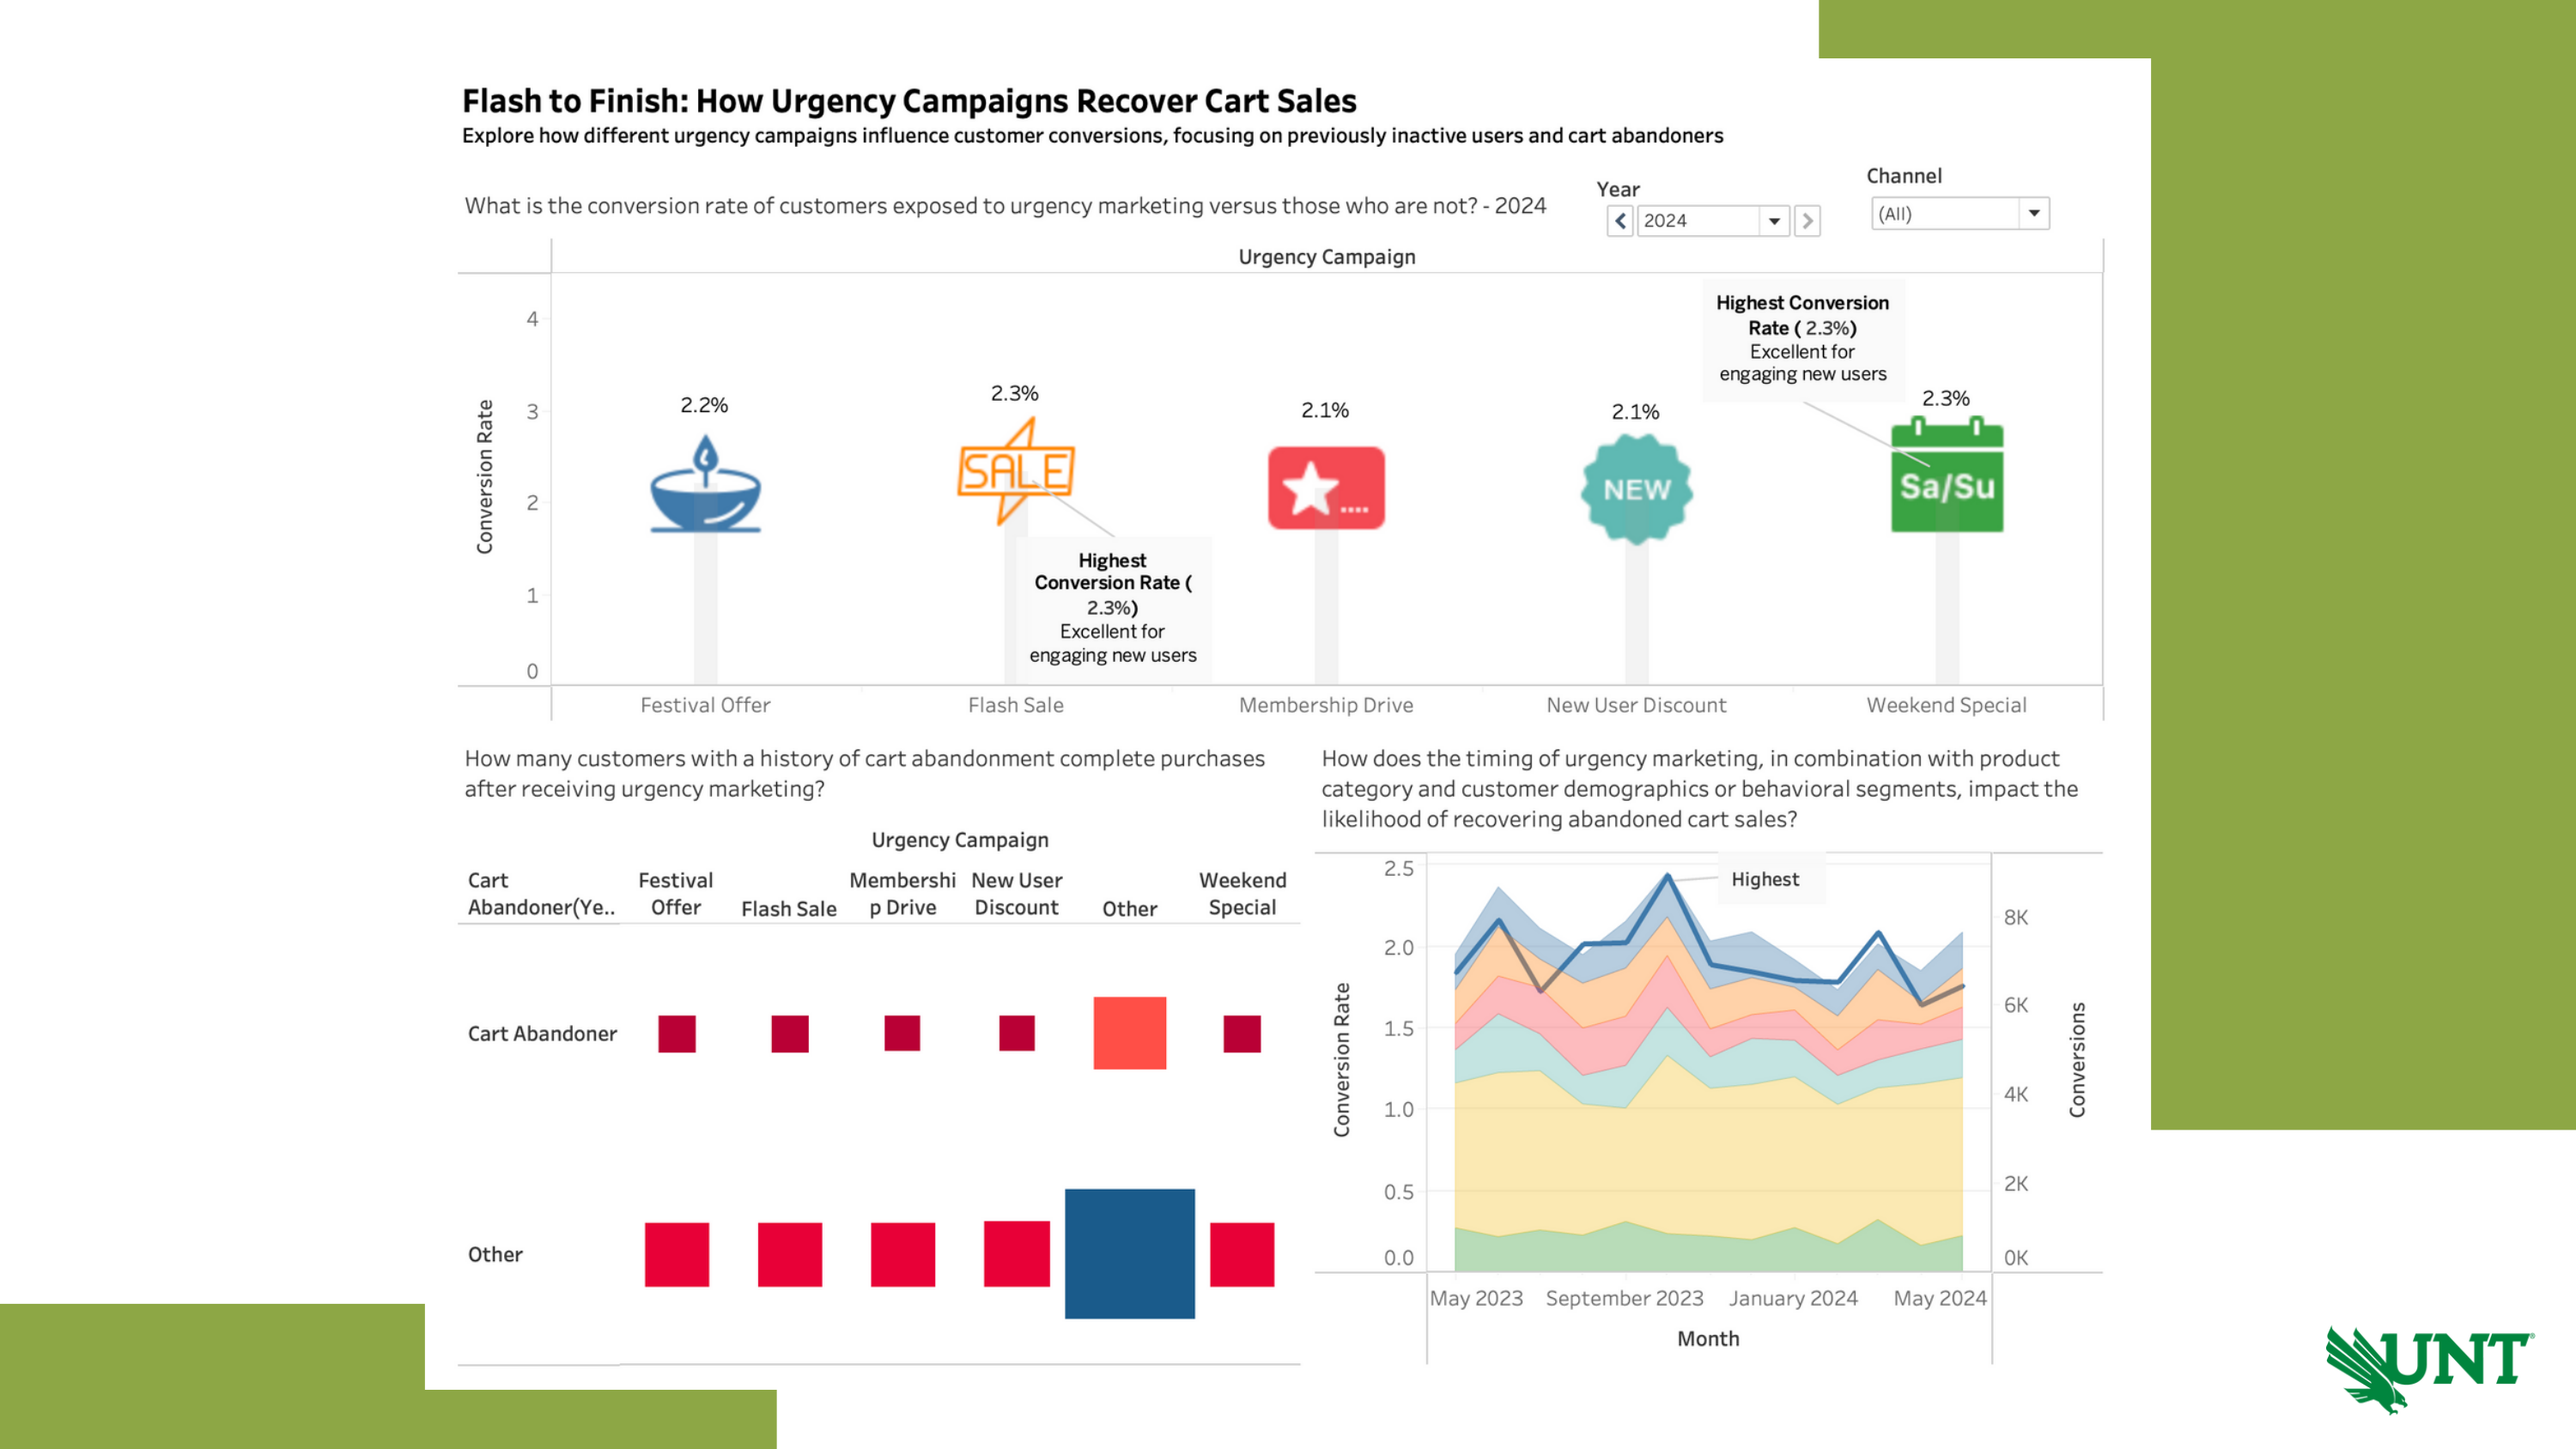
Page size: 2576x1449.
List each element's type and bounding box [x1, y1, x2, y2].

text_box [2325, 1325, 2537, 1416]
text_box [1819, 0, 2576, 1131]
text_box [424, 58, 2152, 1390]
text_box [0, 1303, 777, 1449]
